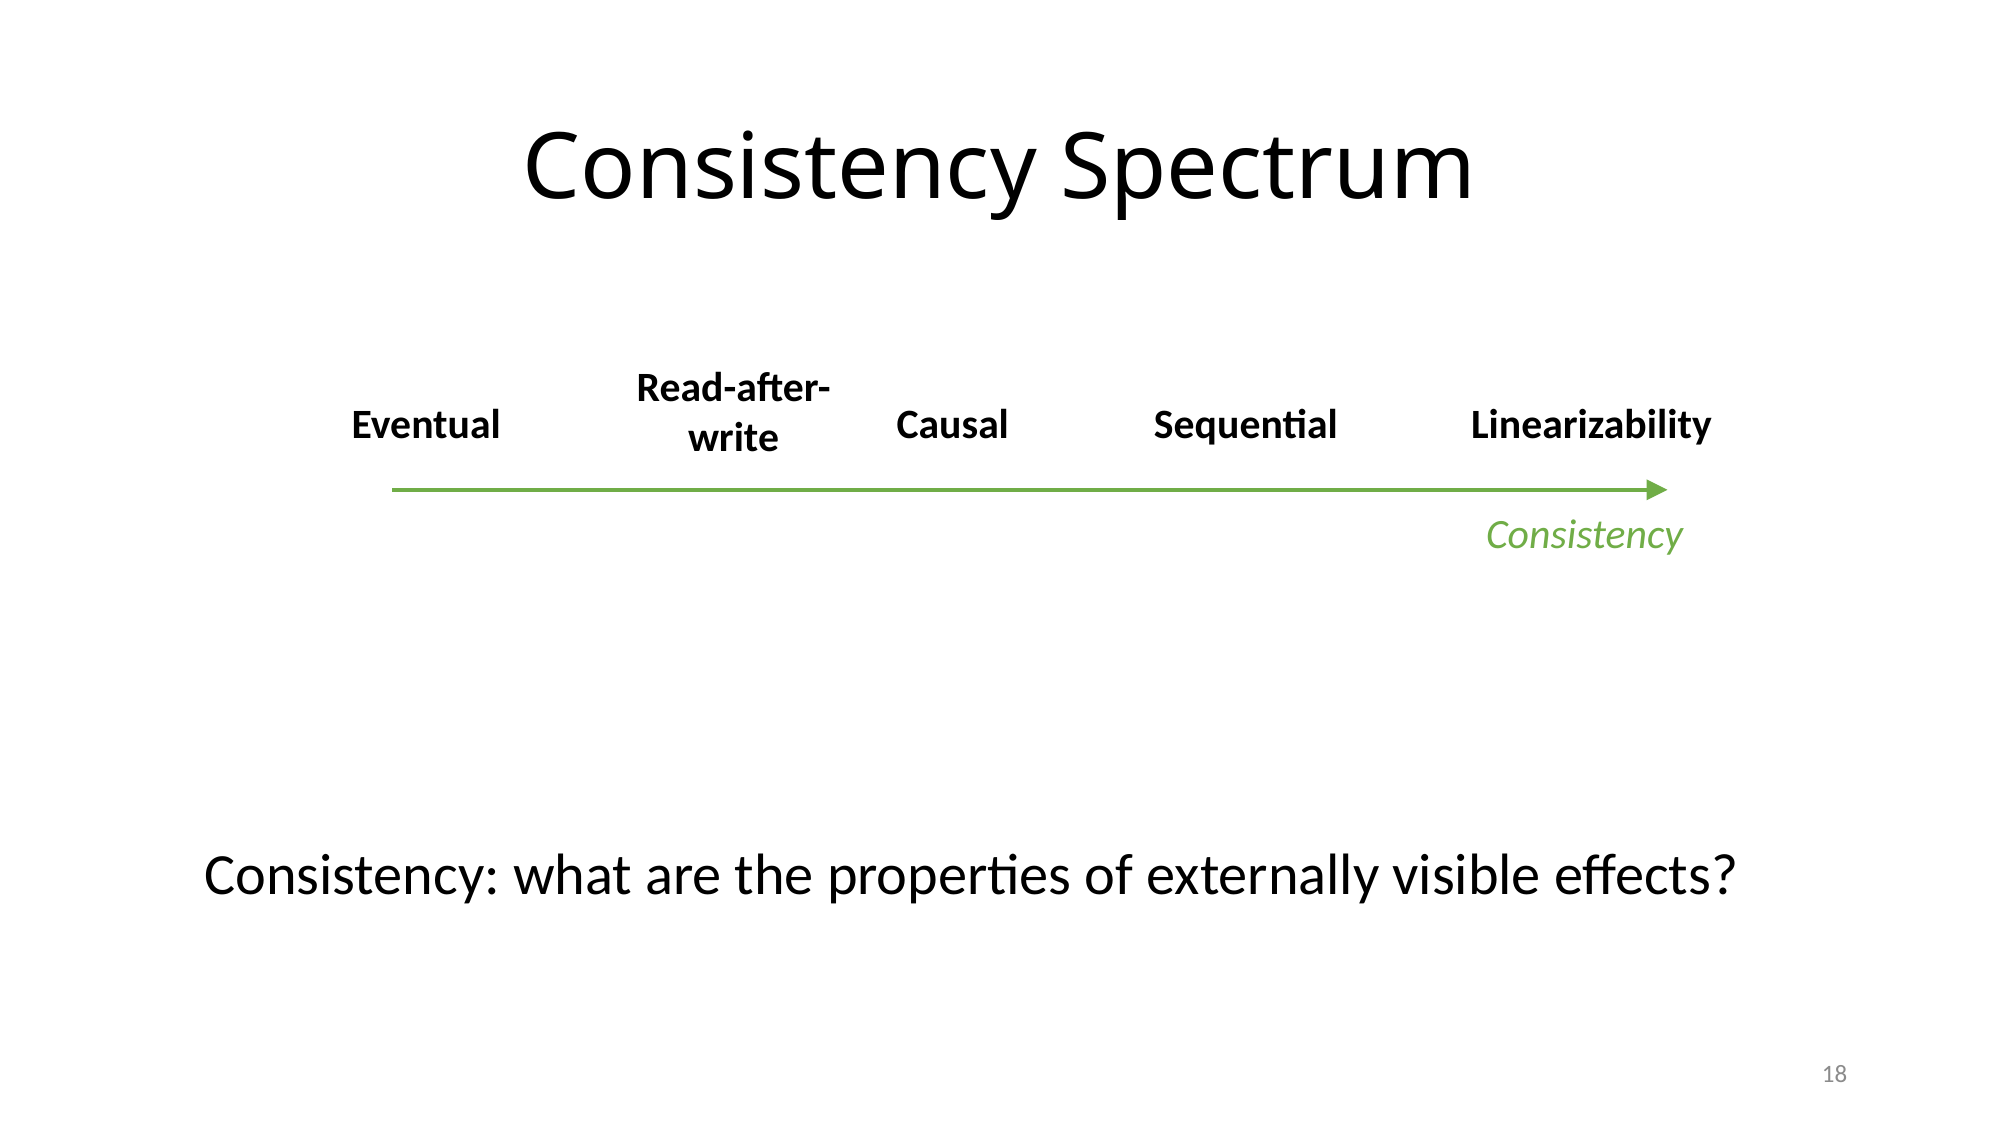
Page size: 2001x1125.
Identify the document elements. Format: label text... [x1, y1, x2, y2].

text_box Linearizability [1456, 389, 1727, 455]
text_box Eventual [336, 389, 516, 455]
text_box Read-after- write [621, 352, 846, 468]
text_box Consistency [1471, 499, 1699, 564]
slide_number 18 [1412, 1042, 1863, 1103]
text_box Sequential [1139, 389, 1353, 455]
title Consistency Spectrum [137, 59, 1863, 278]
list Consistency: what are the properties of externally visible effects? [189, 746, 1871, 1083]
text_box Causal [881, 389, 1025, 455]
